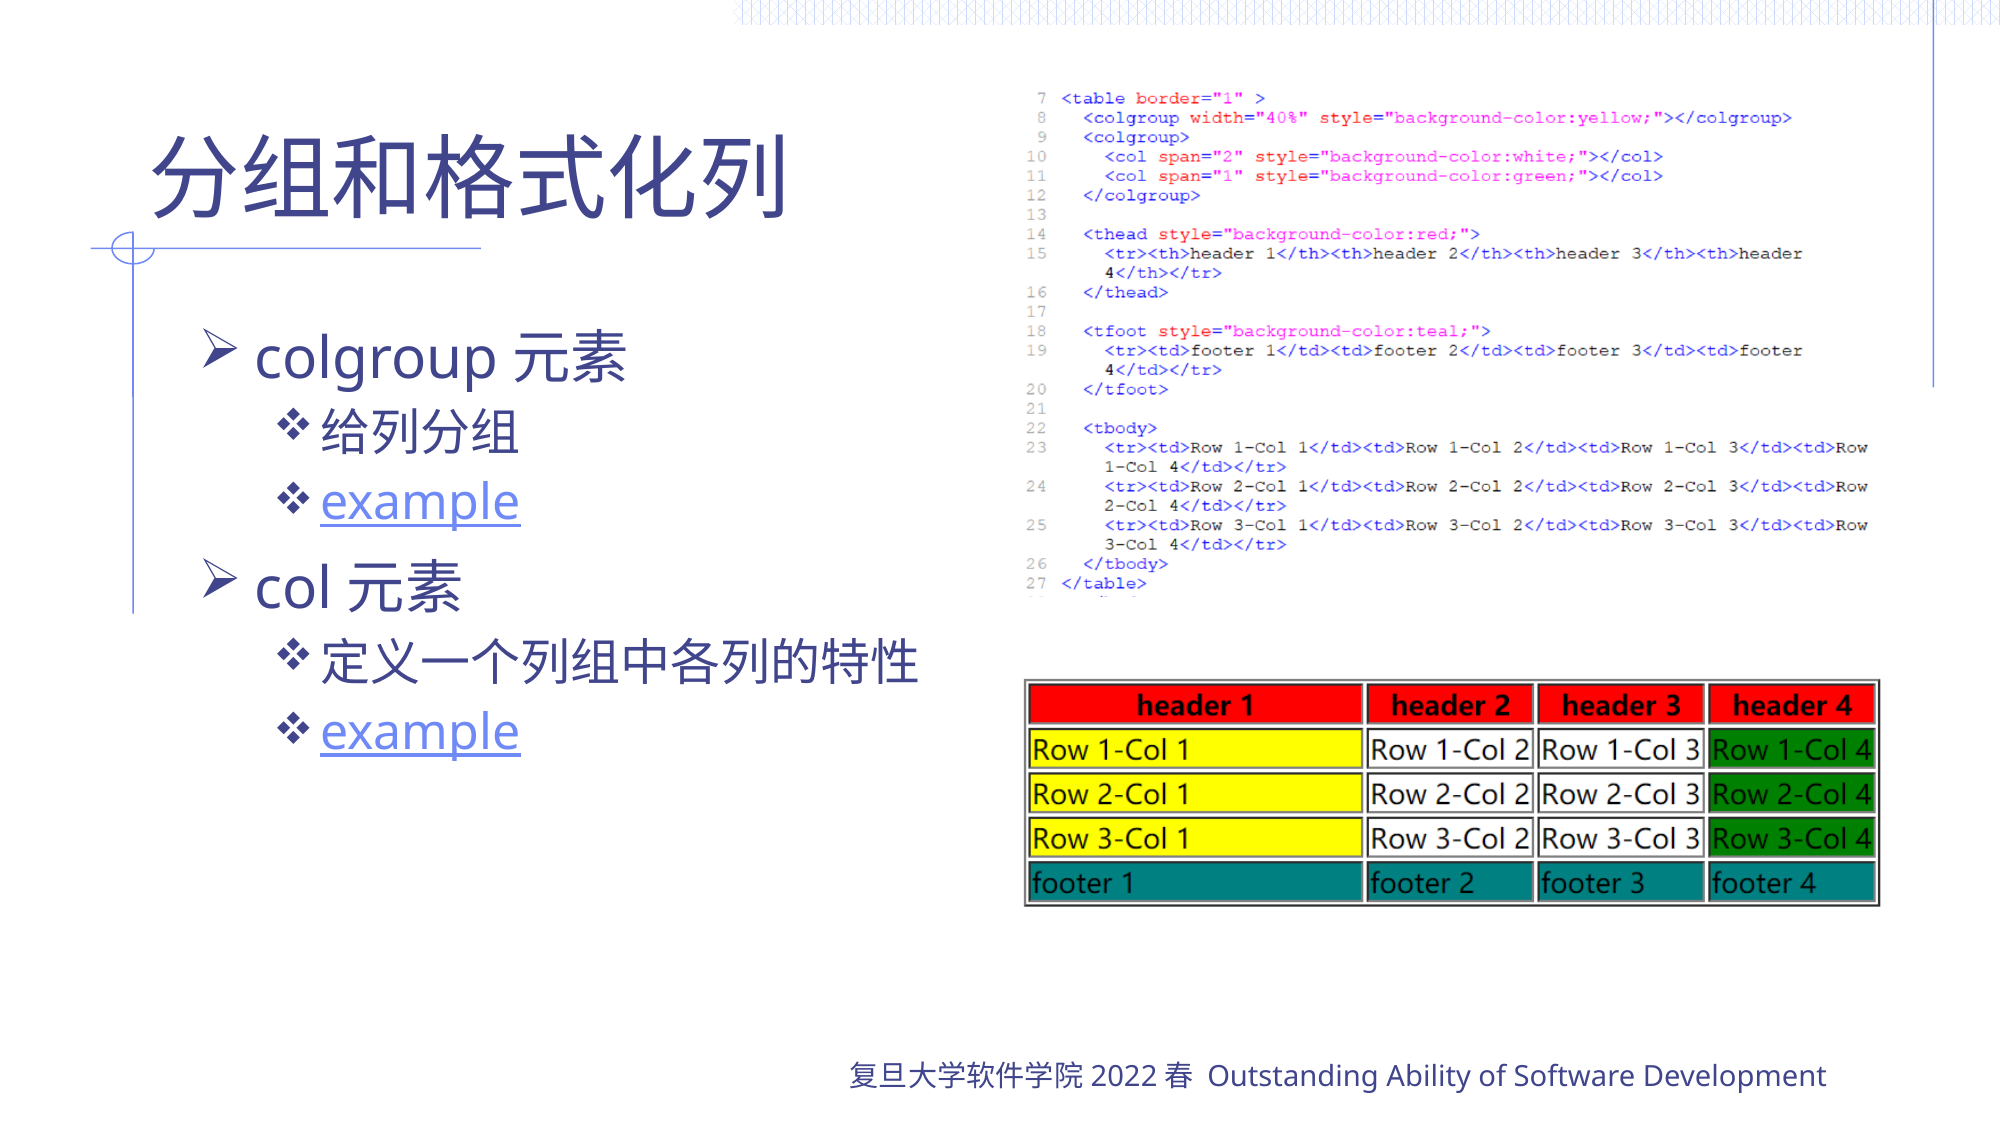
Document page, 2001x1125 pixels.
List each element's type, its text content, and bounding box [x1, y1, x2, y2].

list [1016, 670, 1894, 917]
title 分组和格式化列 [133, 50, 1834, 238]
list colgroup元素 给列分组 example col元素 定义一个列组中各列的特性 example [183, 312, 1017, 988]
picture [1016, 89, 1880, 597]
